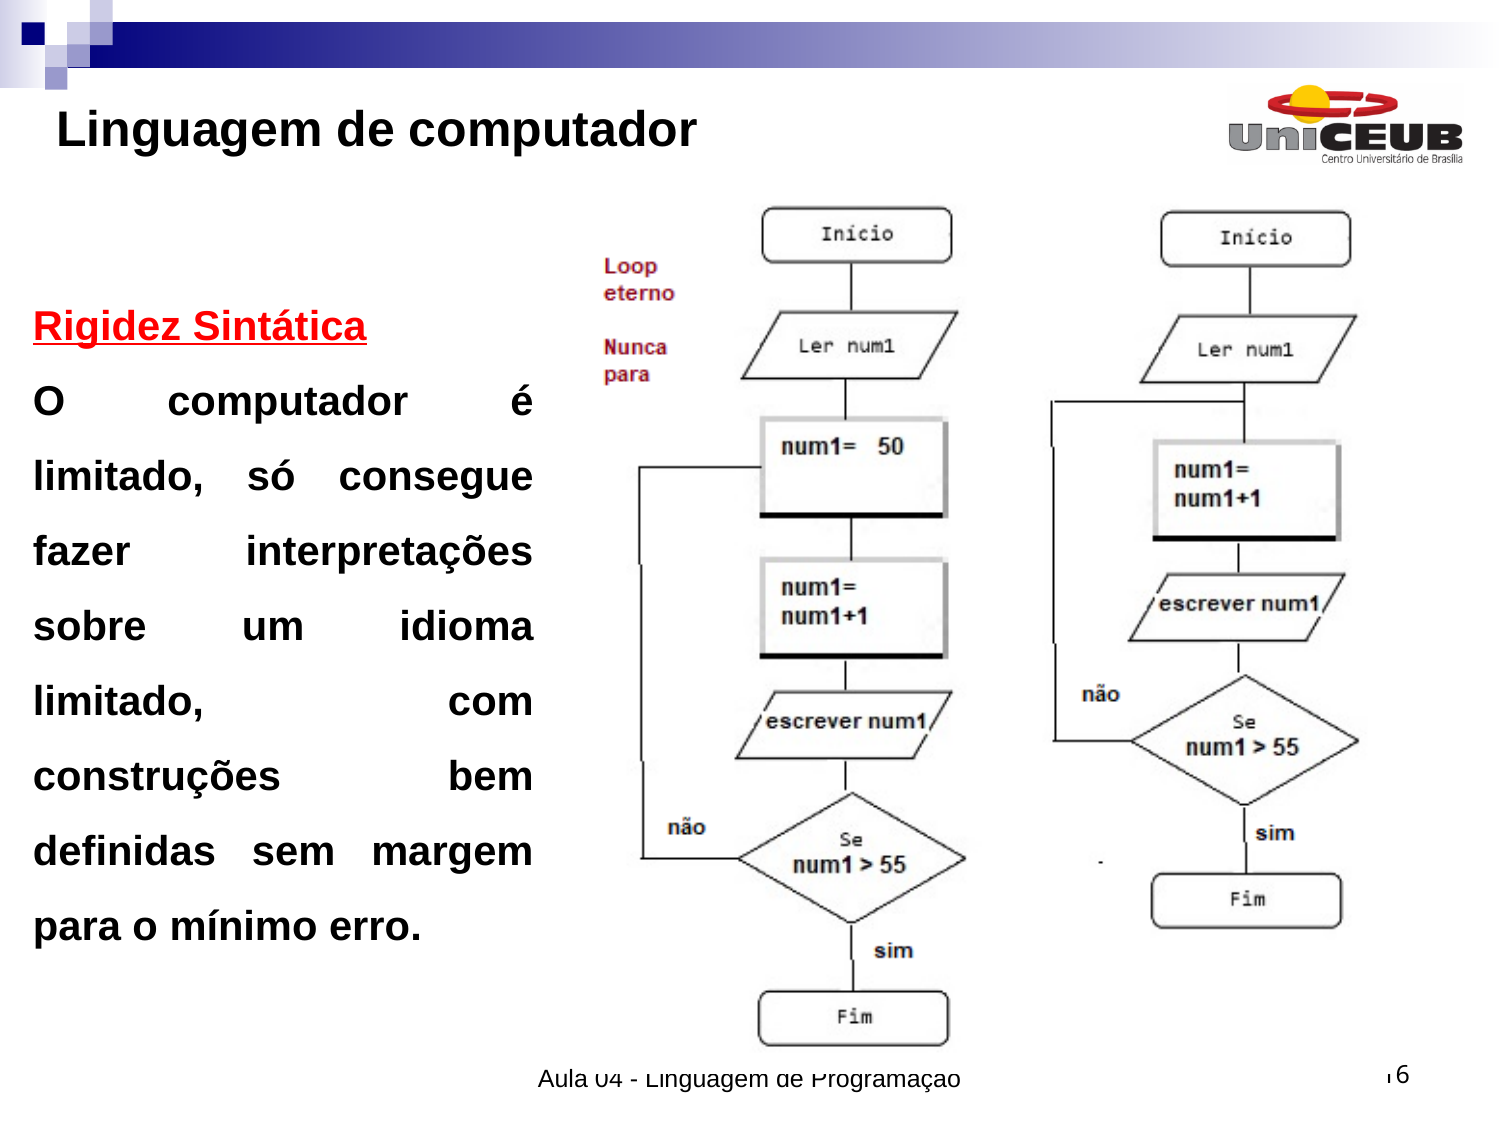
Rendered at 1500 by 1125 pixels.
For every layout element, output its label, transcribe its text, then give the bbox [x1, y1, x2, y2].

footer Aula 04 - Linguagem de Programação [512, 1025, 988, 1100]
picture [580, 189, 1395, 1075]
text_box 16 [1074, 1024, 1425, 1100]
picture [1227, 83, 1464, 165]
text_box Rigidez Sintática O computador é limitado, só consegue fazer interpretações sobre um idioma limitado, com construções bem definidas sem margem para o mínimo erro. [18, 266, 549, 1007]
title Linguagem de computador [41, 14, 1392, 239]
